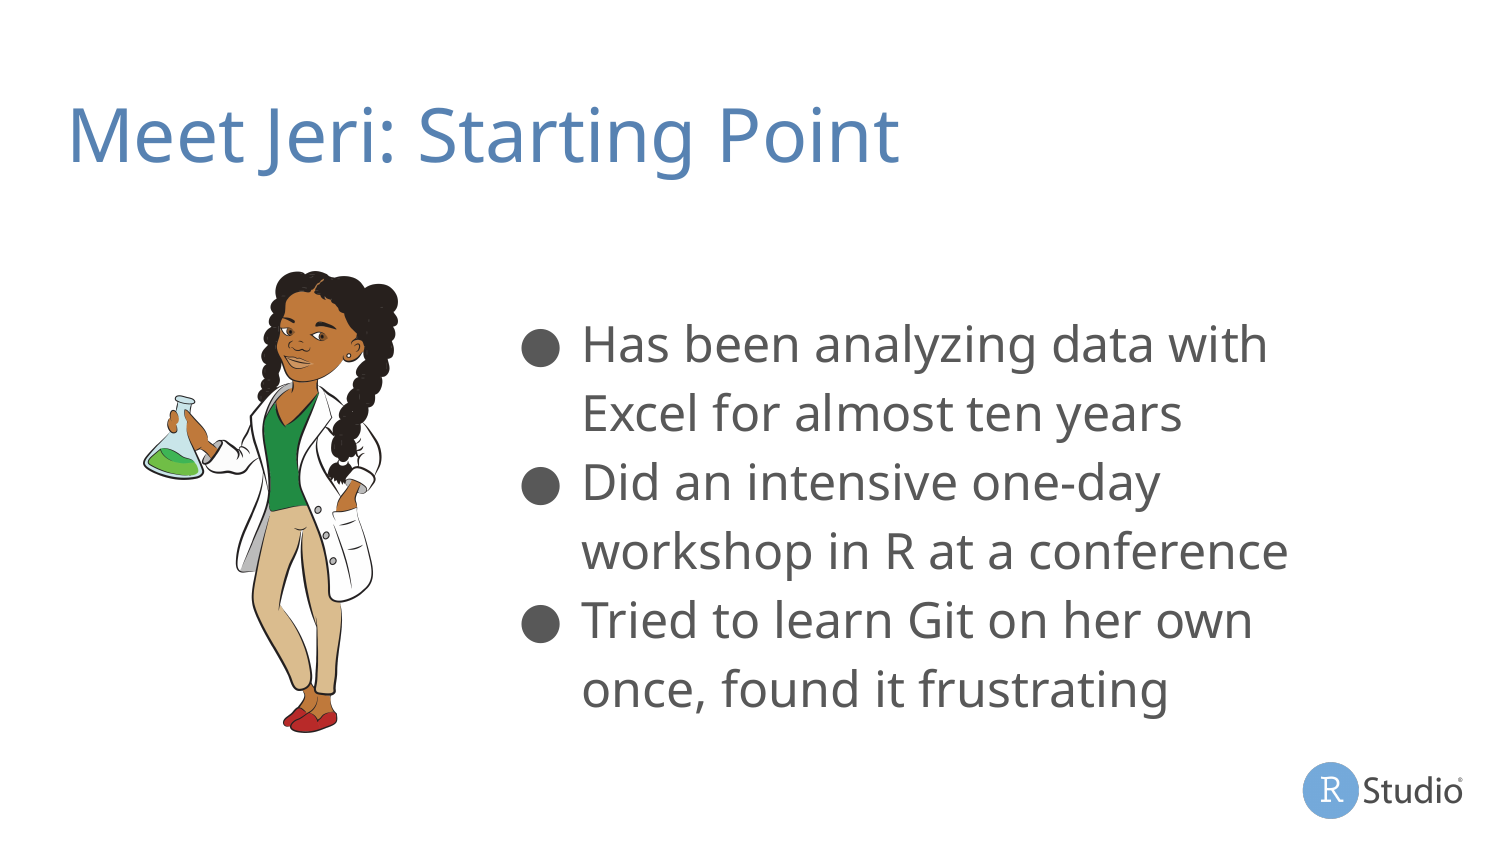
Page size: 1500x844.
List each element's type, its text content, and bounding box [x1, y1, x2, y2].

picture [1302, 762, 1463, 819]
title Meet Jeri: Starting Point [51, 72, 1449, 189]
list Has been analyzing data with Excel for almost ten years Did an intensive one-day workshop in R at a conference Tried to learn Git on her own once, found it frustrating [491, 288, 1369, 750]
picture [142, 271, 398, 734]
